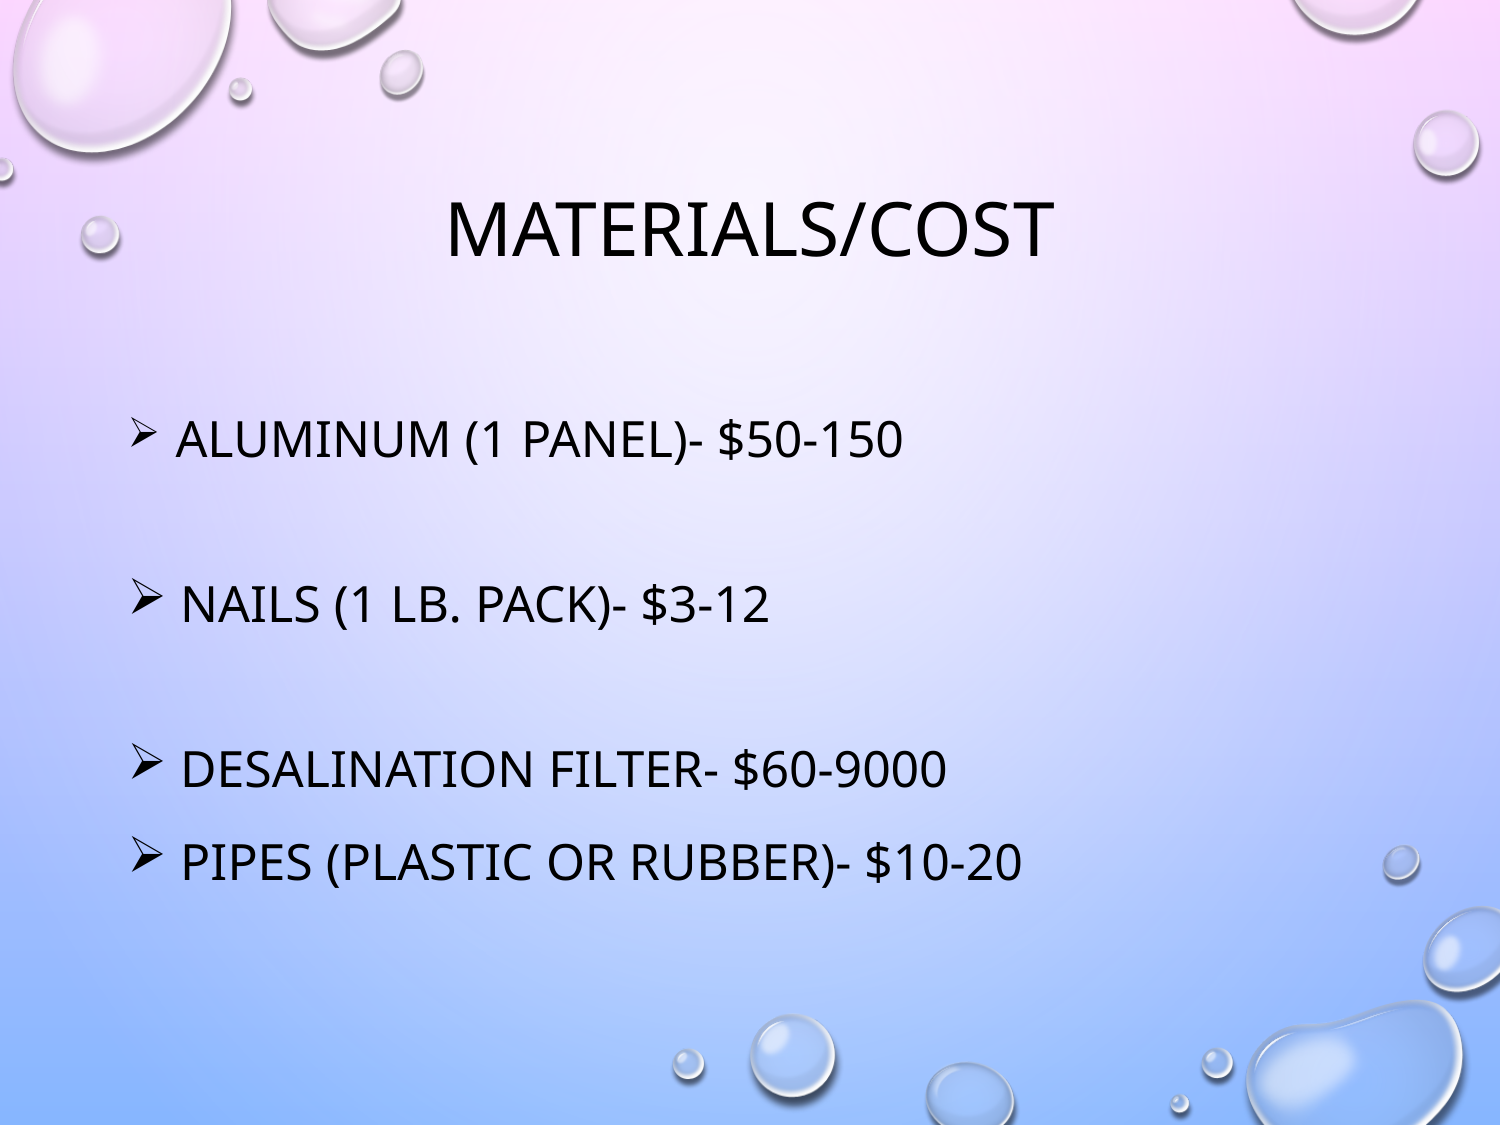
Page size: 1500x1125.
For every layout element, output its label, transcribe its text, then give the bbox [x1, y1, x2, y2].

picture [0, 0, 1500, 1125]
list Aluminum (1 panel)- $50-150 Nails (1 lb. pack)- $3-12 Desalination Filter- $60-9000 Pipes (plastic or rubber)- $10-20 [112, 388, 1388, 950]
title Materials/Cost [112, 101, 1388, 364]
